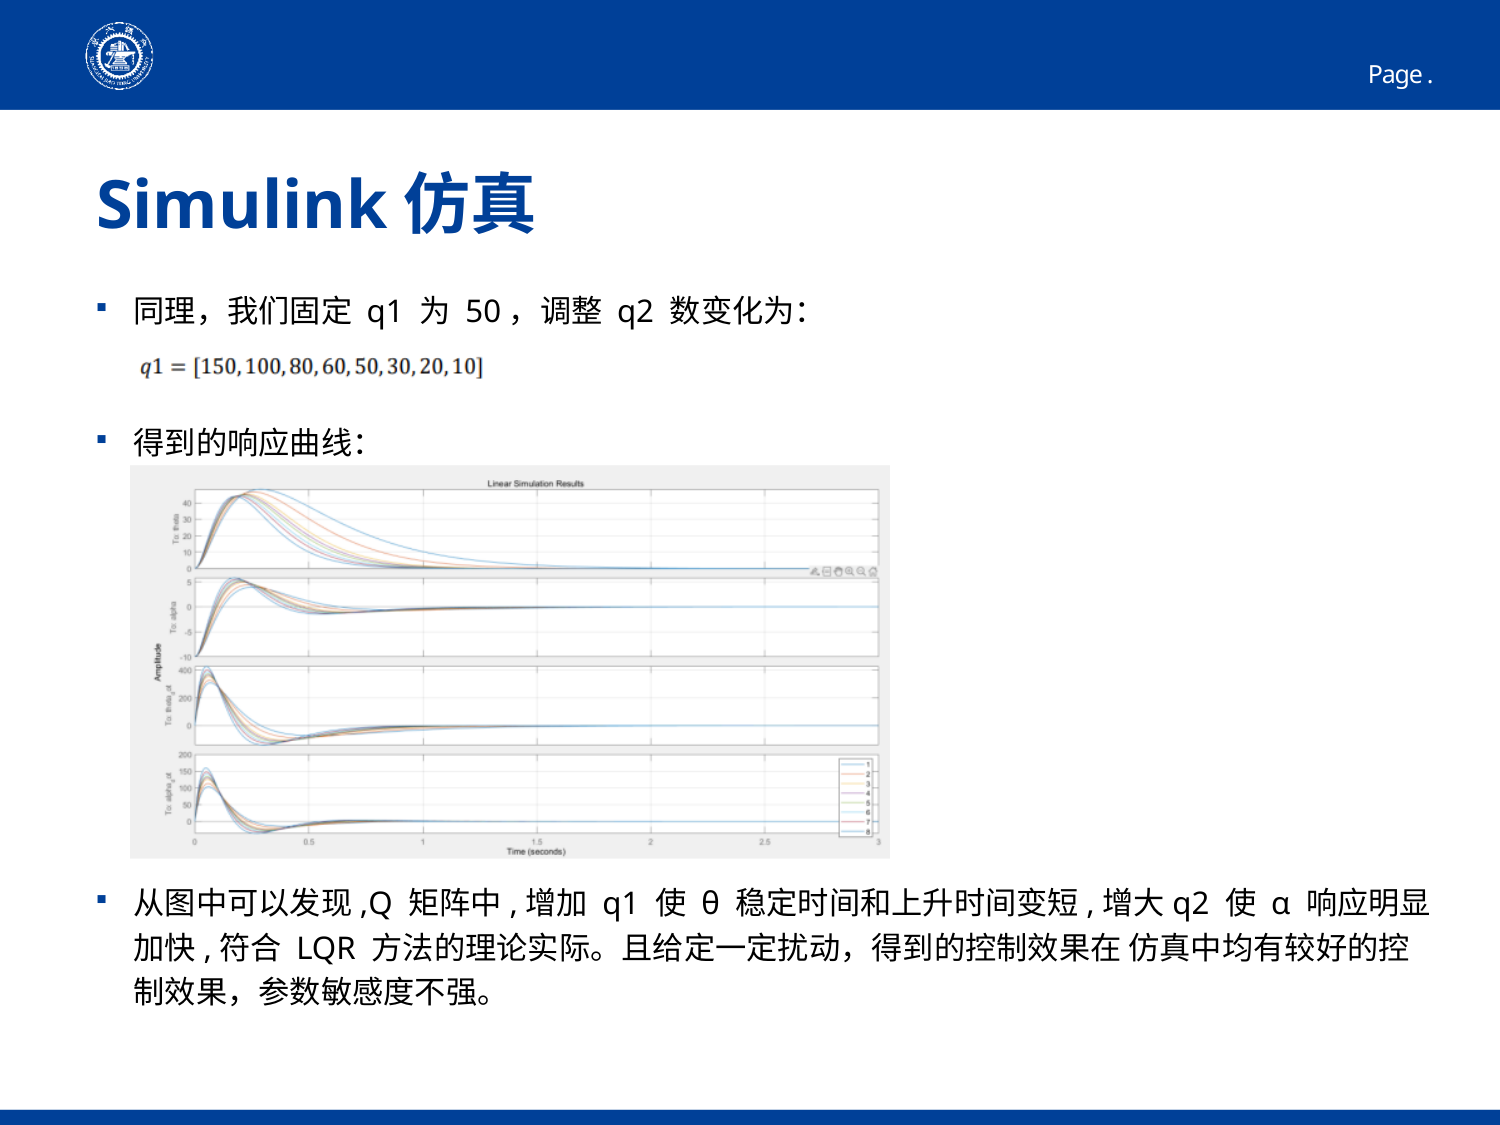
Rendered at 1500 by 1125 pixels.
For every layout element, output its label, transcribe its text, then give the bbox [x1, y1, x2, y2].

picture [130, 352, 485, 380]
picture [130, 464, 890, 860]
list 同理，我们固定 q1 为 50，调整 q2 数变化为： 得到的响应曲线： 从图中可以发现,Q 矩阵中,增加 q1 使 θ 稳定时间和上升时间变短,增大q2 使 α 响应明显加快,符合 LQR 方法的理论实际。且给定一定扰动，得到的控制效果在 仿真中均有较好的控制效果，参数敏感度不强。 [81, 276, 1455, 1084]
picture [81, 17, 157, 93]
slide_number 23 [1426, 51, 1487, 97]
title Simulink仿真 [81, 159, 1455, 254]
